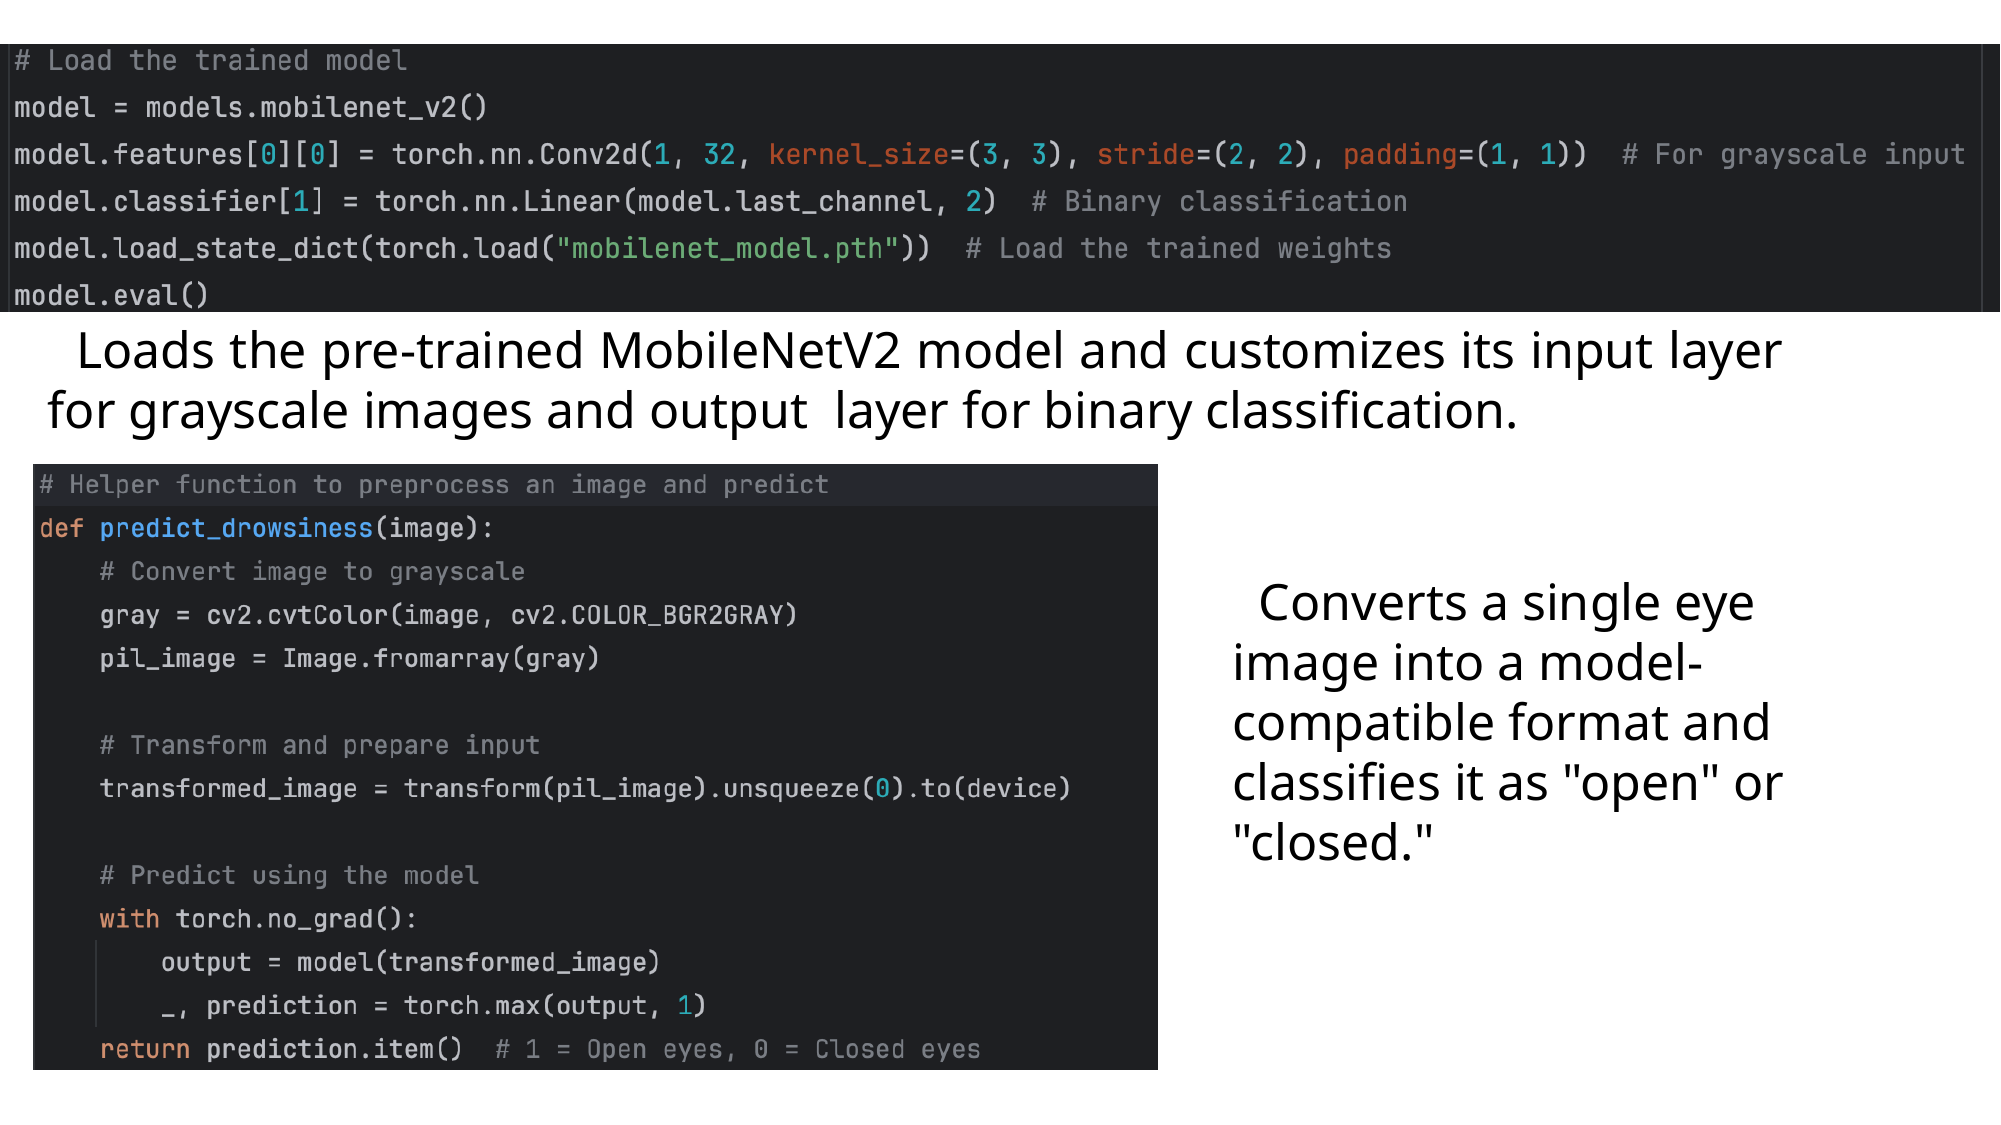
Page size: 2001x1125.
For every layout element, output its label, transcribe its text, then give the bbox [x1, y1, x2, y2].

text_box Converts a single eye image into a model-compatible format and classifies it as "open" or "closed." [1218, 562, 1889, 817]
text_box Loads the pre-trained MobileNetV2 model and customizes its input layer for grayscale images and output layer for binary classification. [33, 312, 1800, 432]
picture [32, 464, 1158, 1071]
picture [0, 43, 2000, 312]
